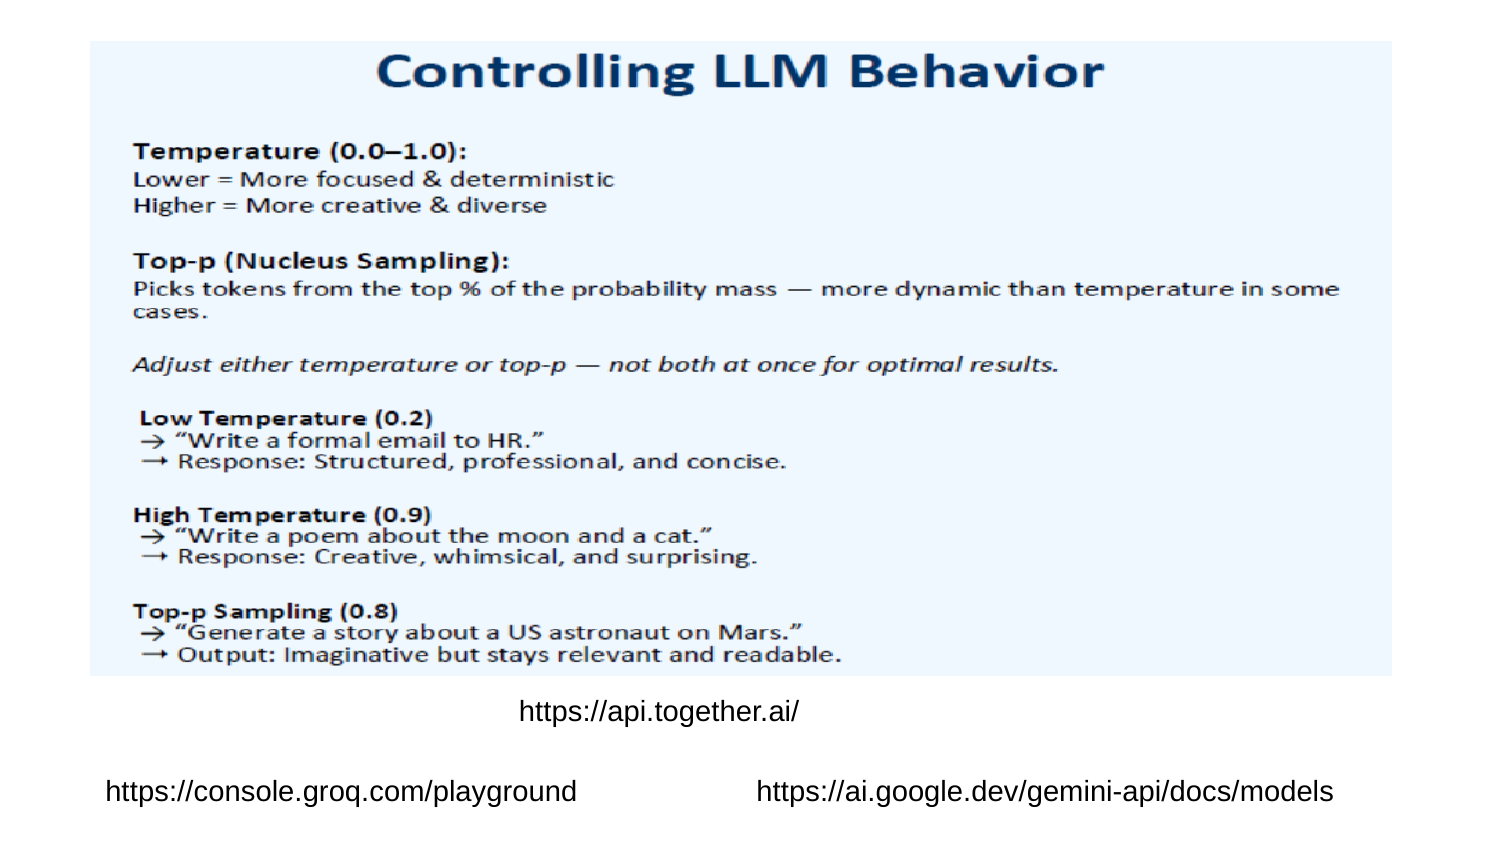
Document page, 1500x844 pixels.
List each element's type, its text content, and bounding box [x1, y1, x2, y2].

picture [90, 41, 1392, 676]
text_box https://console.groq.com/playground [90, 764, 638, 815]
text_box https://api.together.ai/ [504, 685, 1029, 735]
text_box https://ai.google.dev/gemini-api/docs/models [741, 764, 1351, 815]
